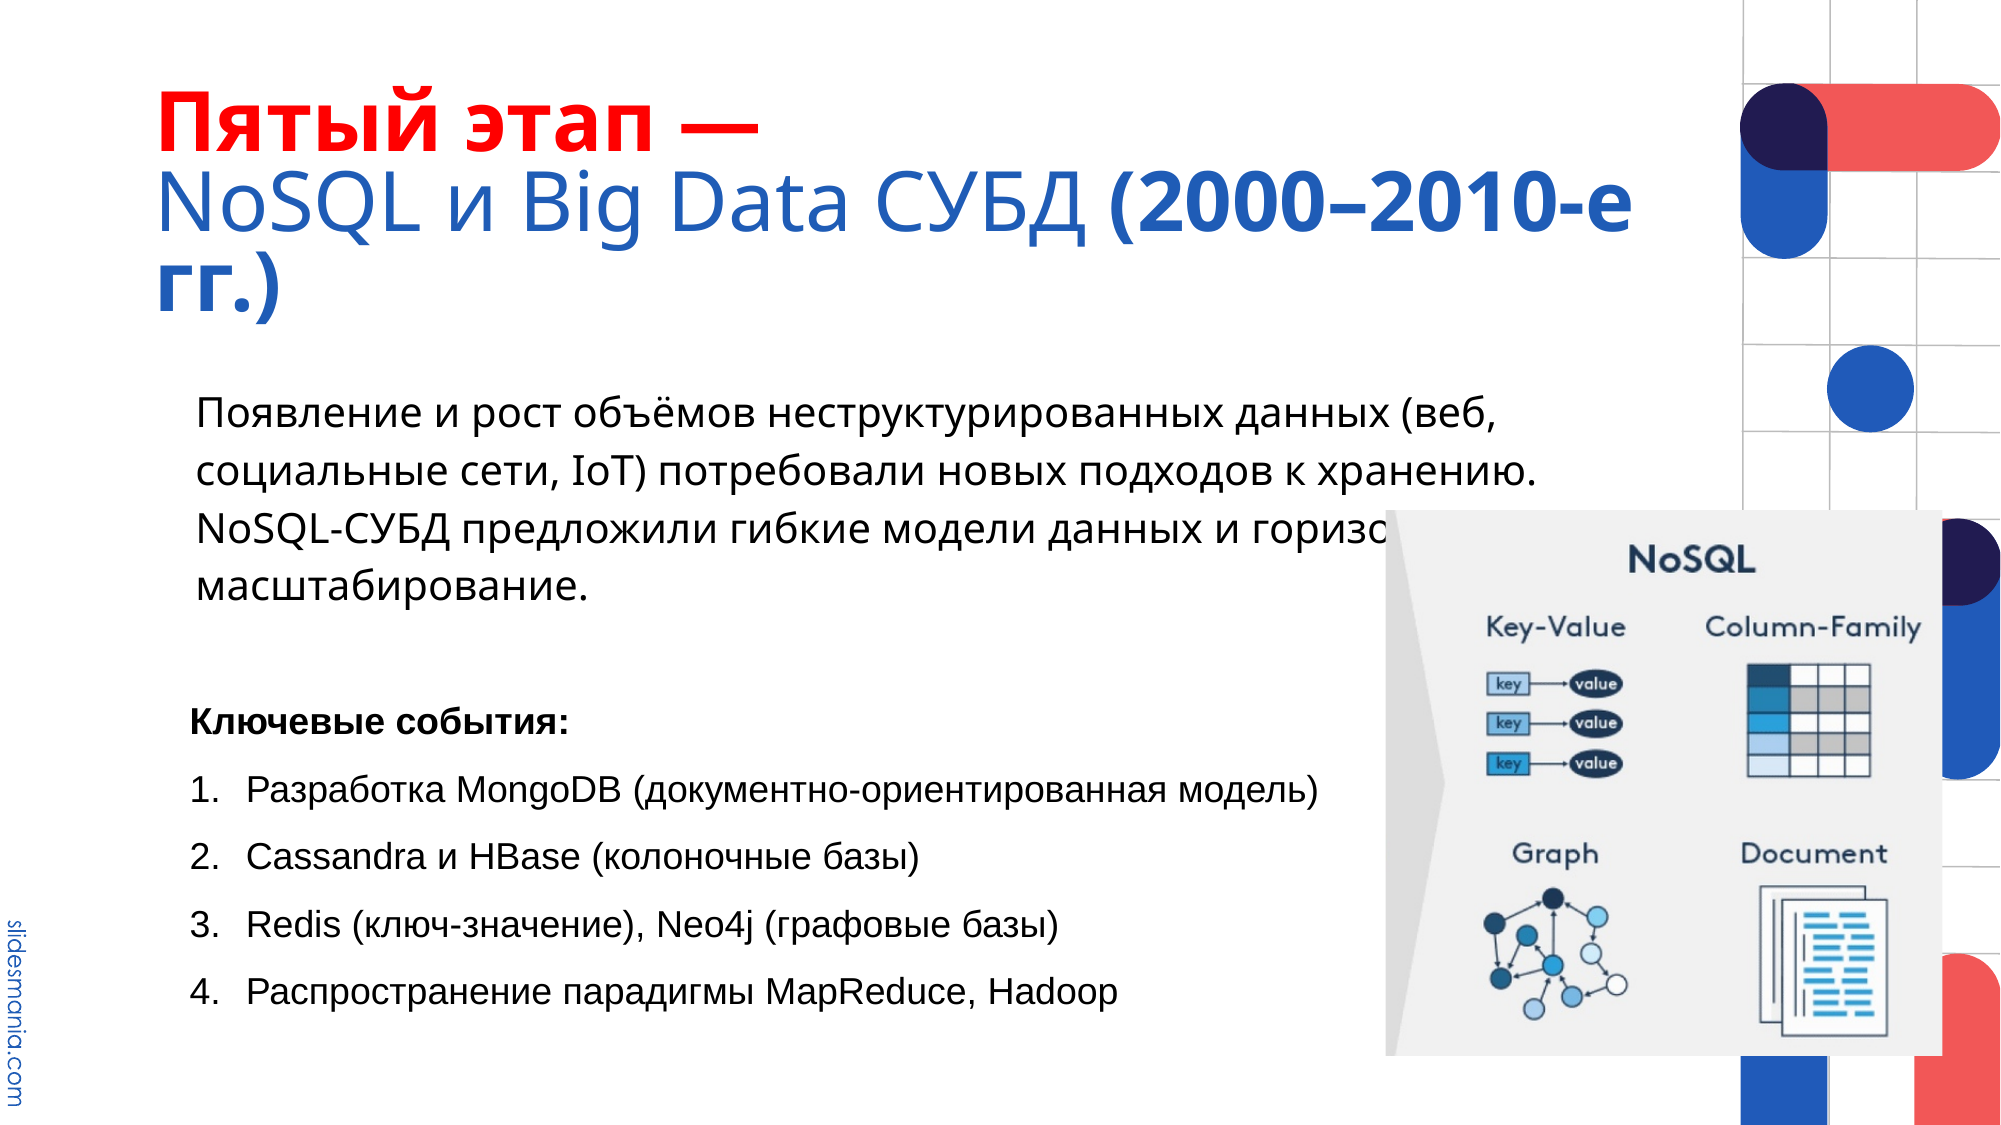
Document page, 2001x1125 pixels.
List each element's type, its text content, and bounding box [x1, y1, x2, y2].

text_box Ключевые события: Разработка MongoDB (документно-ориентированная модель) Cassandra и HBase (колоночные базы) Redis (ключ-значение), Neo4j (графовые базы) Распространение парадигмы MapReduce, Hadoop [174, 667, 1373, 1020]
list Появление и рост объёмов неструктурированных данных (веб, социальные сети, IoT) потребовали новых подходов к хранению. NoSQL-СУБД предложили гибкие модели данных и горизонтальное масштабирование. [175, 358, 1664, 708]
title Пятый этап — NoSQL и Big Data СУБД (2000–2010-е гг.) [134, 67, 1665, 417]
picture [1385, 510, 1943, 1056]
